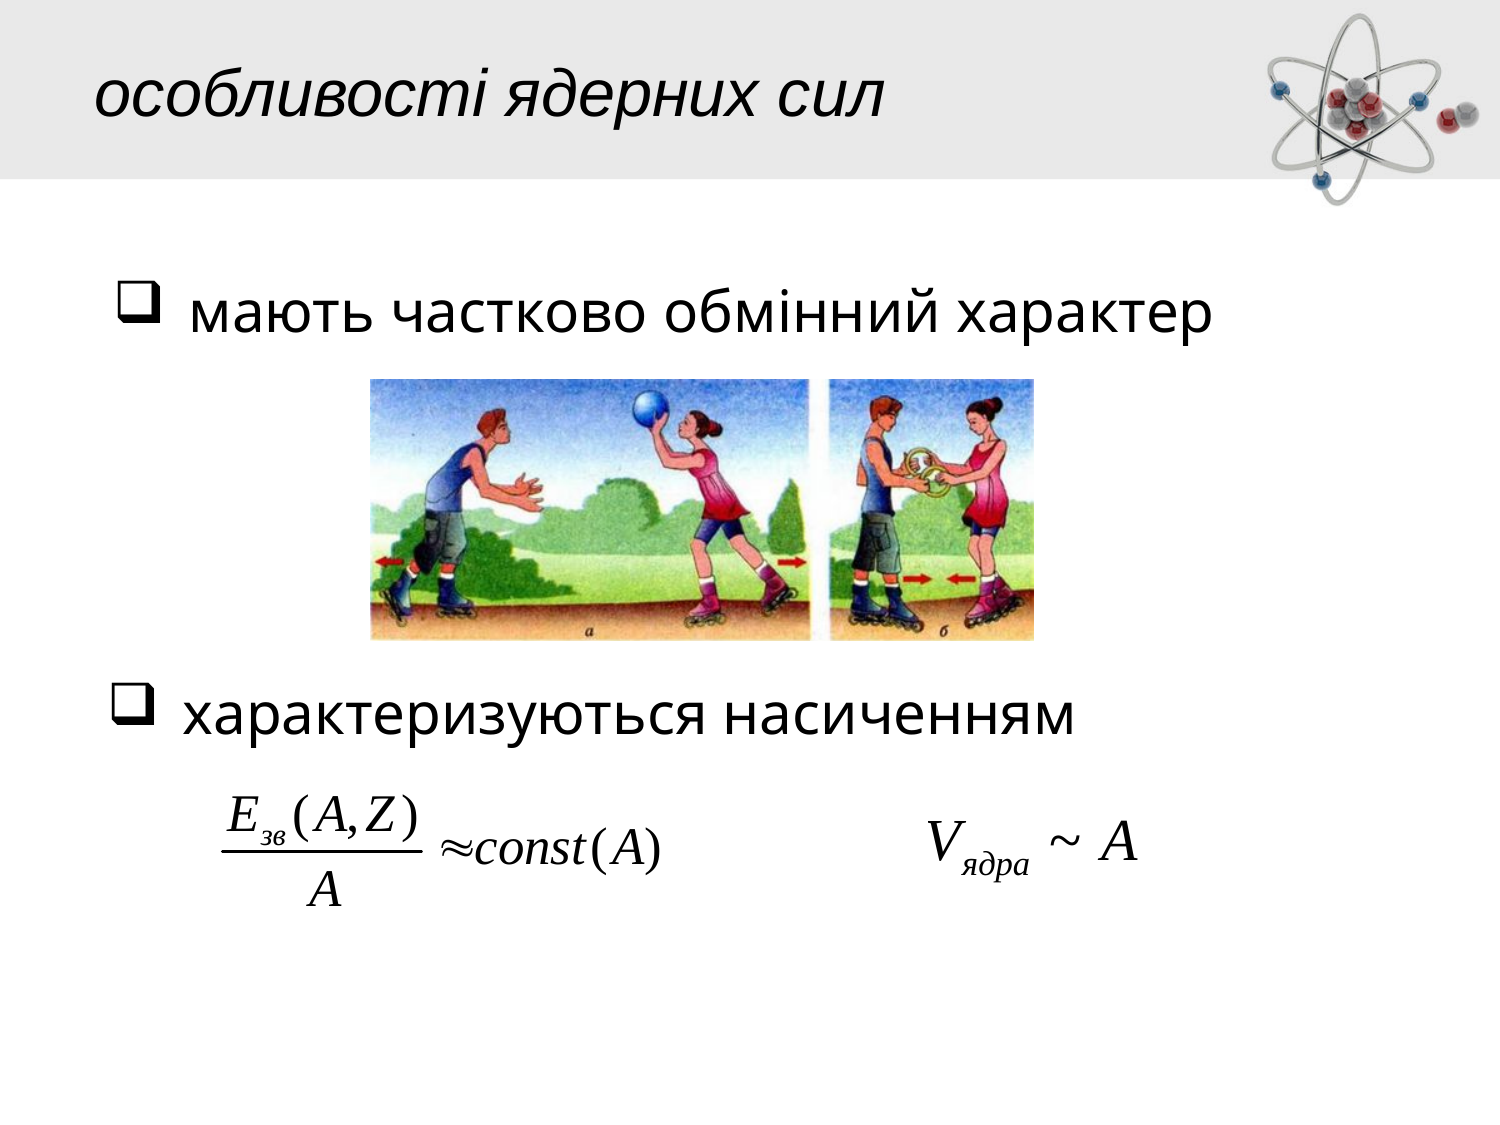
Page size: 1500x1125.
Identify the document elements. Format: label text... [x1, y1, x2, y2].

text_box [219, 786, 665, 911]
text_box особливості ядерних сил [80, 42, 902, 138]
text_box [927, 810, 1139, 887]
text_box мають частково обмінний характер [98, 267, 1230, 352]
text_box характеризуються насиченням [92, 668, 1092, 754]
picture [0, 0, 1500, 1125]
